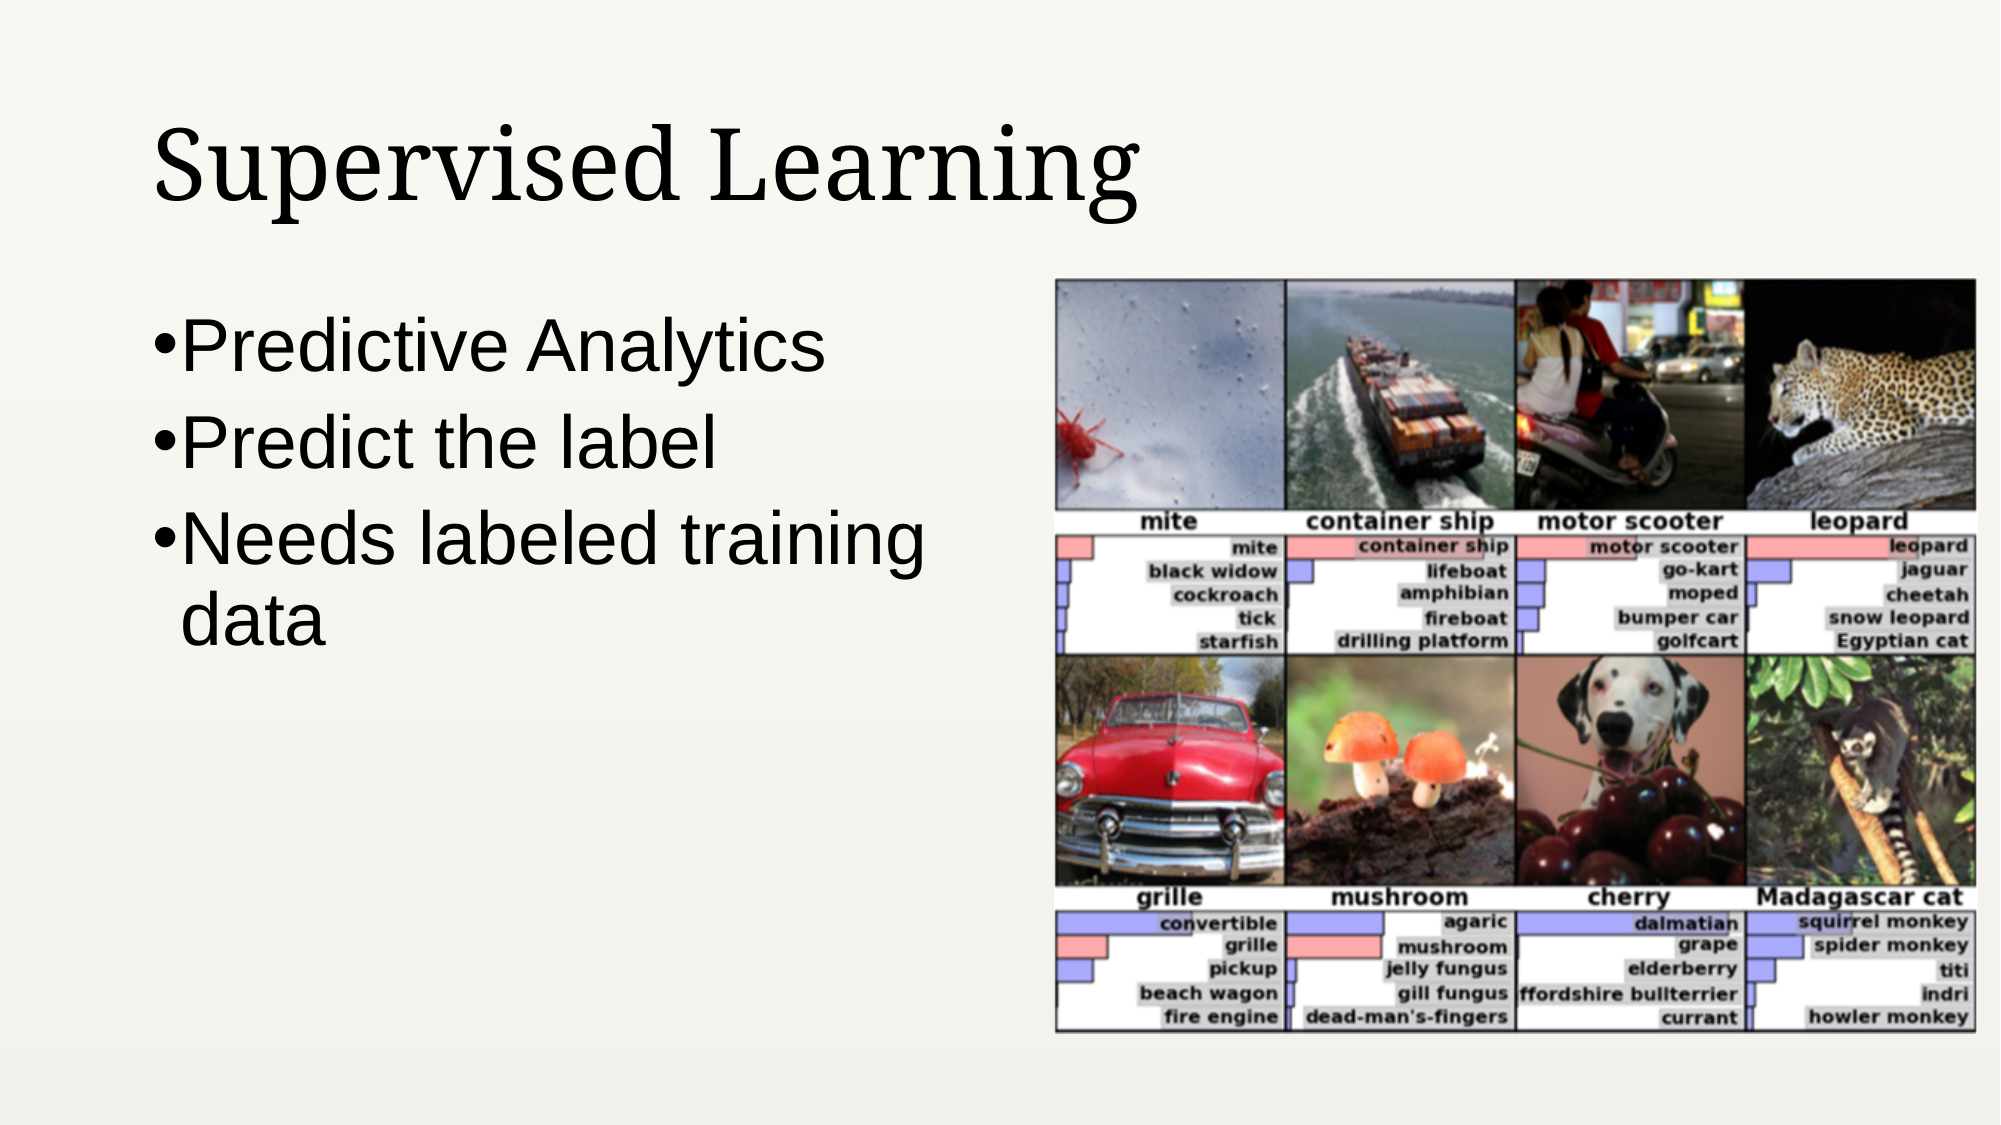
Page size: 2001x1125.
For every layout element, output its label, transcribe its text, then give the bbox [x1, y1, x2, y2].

list Predictive Analytics Predict the label Needs labeled training data [137, 299, 1028, 1014]
title Supervised Learning [137, 59, 1863, 278]
picture [1053, 277, 1978, 1034]
